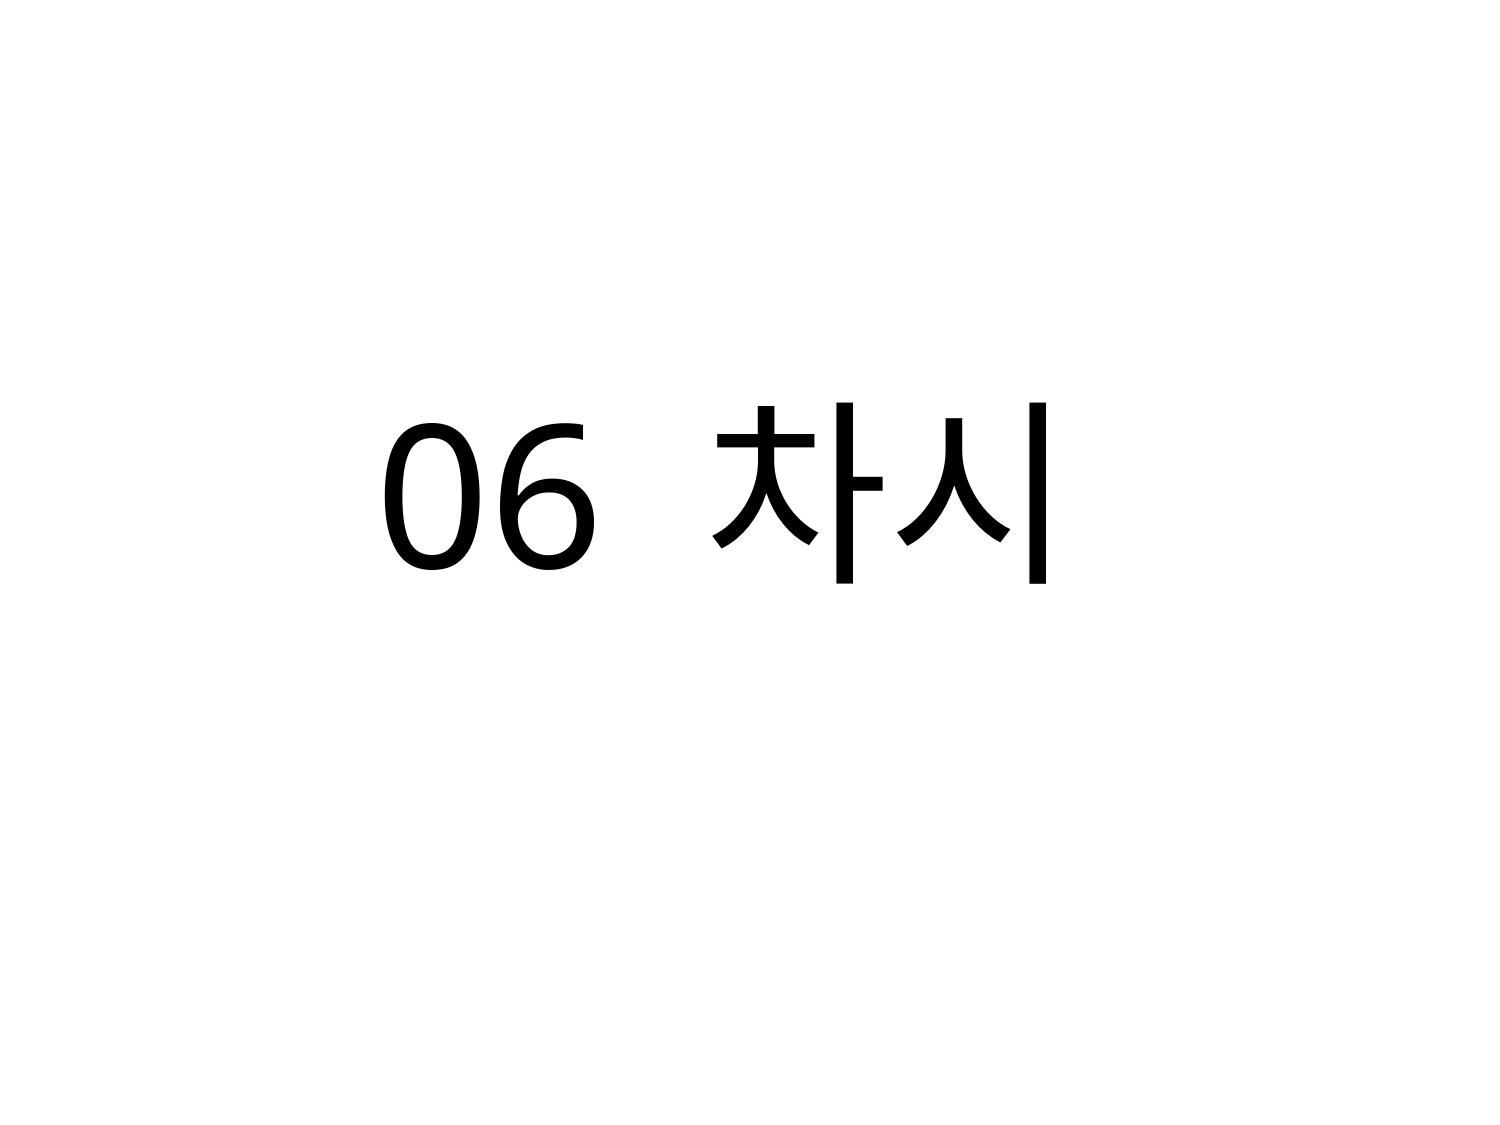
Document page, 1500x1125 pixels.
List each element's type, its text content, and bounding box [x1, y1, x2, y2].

text_box 06 차시 [360, 361, 1088, 617]
